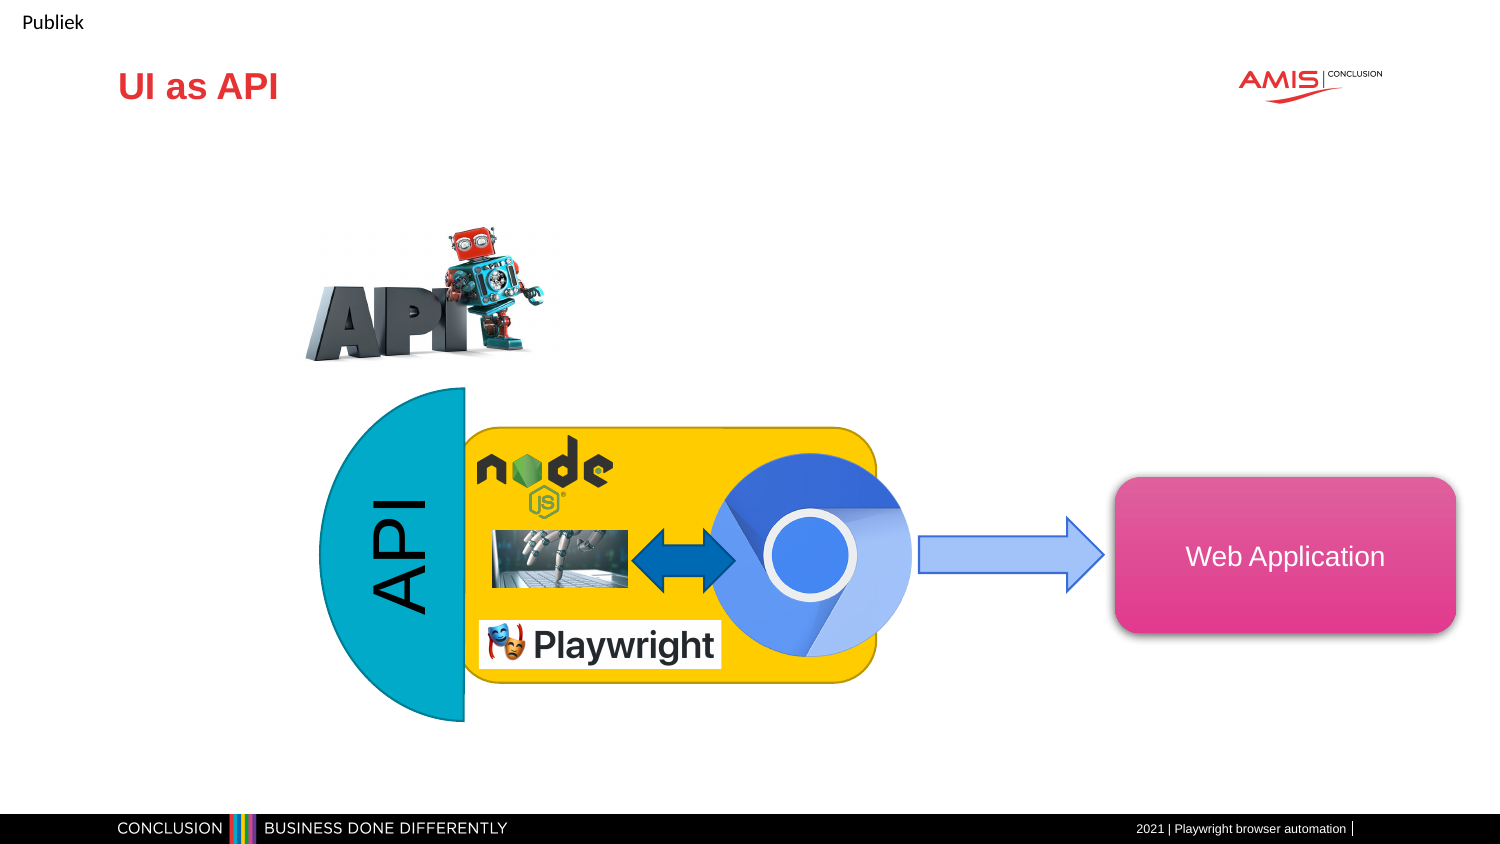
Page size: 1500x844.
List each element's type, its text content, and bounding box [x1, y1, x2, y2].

picture [1205, 59, 1388, 106]
picture [289, 214, 560, 372]
text_box API [350, 494, 441, 616]
title UI as API [118, 47, 1205, 130]
picture [478, 453, 912, 669]
footer 2021 | Playwright browser automation [814, 820, 1347, 839]
text_box [465, 426, 874, 684]
picture [0, 814, 236, 844]
text_box [318, 387, 466, 723]
picture [477, 435, 614, 519]
picture [492, 530, 628, 588]
text_box [631, 527, 708, 594]
text_box [917, 515, 1106, 594]
text_box Web Application [1114, 476, 1457, 634]
picture [239, 814, 1500, 844]
